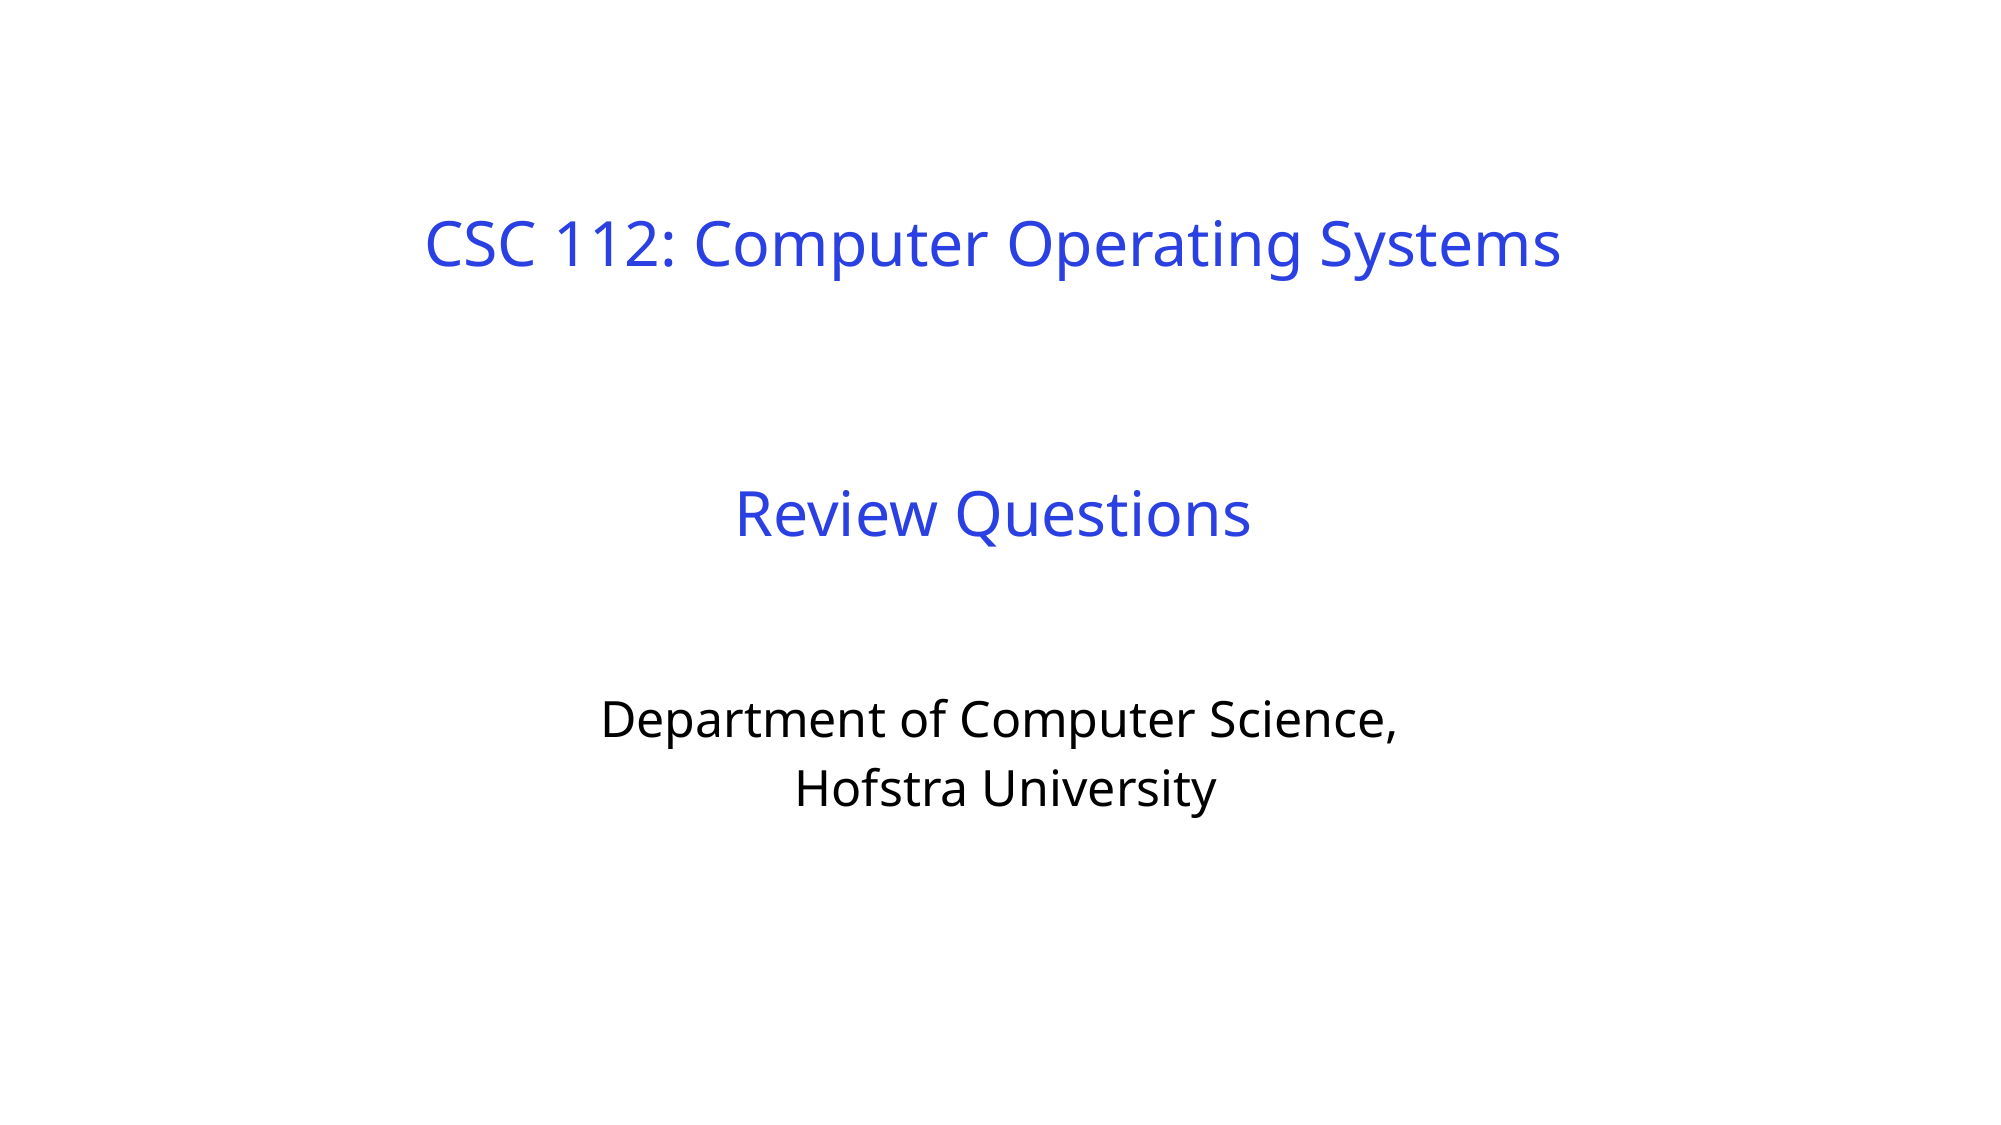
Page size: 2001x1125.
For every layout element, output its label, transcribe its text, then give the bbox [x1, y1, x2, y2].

title CSC 112: Computer Operating Systems Review Questions [137, 212, 1850, 550]
subtitle Department of Computer Science, Hofstra University [350, 687, 1663, 925]
